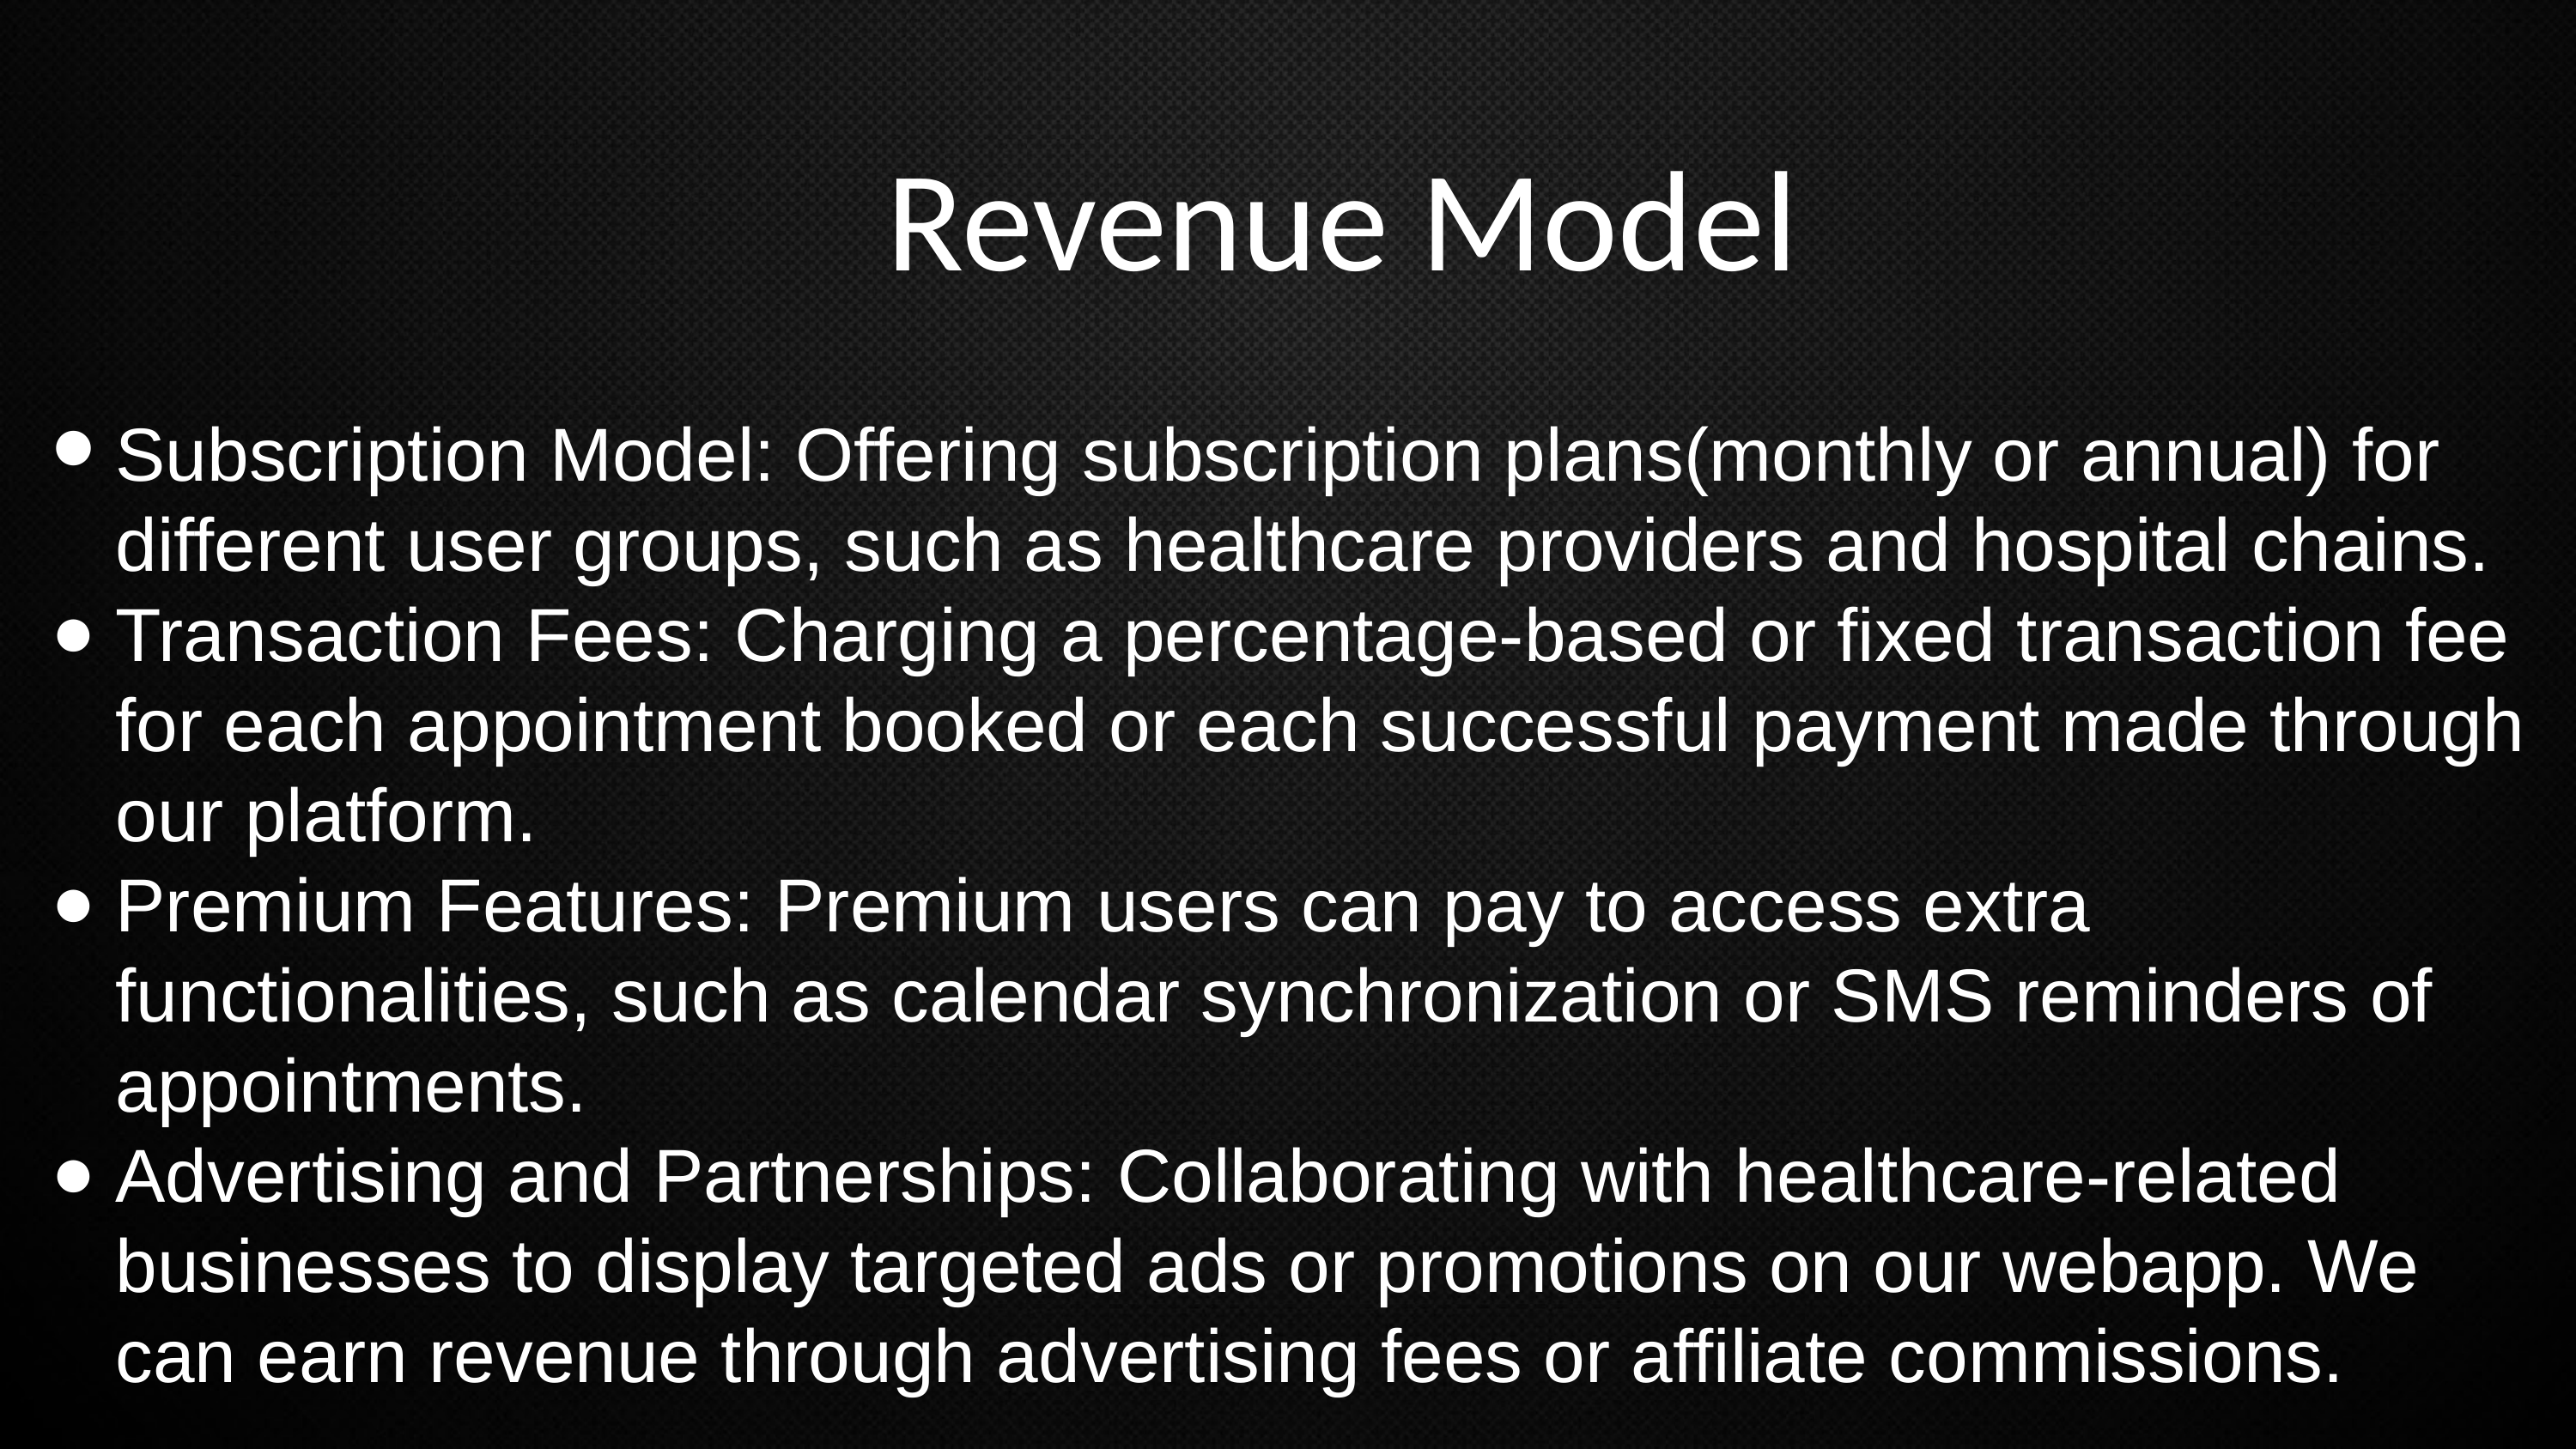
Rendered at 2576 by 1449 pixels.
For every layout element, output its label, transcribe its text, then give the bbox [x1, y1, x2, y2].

text_box Revenue Model [494, 114, 2143, 302]
text_box Subscription Model: Offering subscription plans(monthly or annual) for different user groups, such as healthcare providers and hospital chains. Transaction Fees: Charging a percentage-based or fixed transaction fee for each appointment booked or each successful payment made through our platform. Premium Features: Premium users can pay to access extra functionalities, such as calendar synchronization or SMS reminders of appointments. Advertising and Partnerships: Collaborating with healthcare-related businesses to display targeted ads or promotions on our webapp. We can earn revenue through advertising fees or affiliate commissions. [38, 302, 2549, 1407]
text_box [0, 0, 2576, 1449]
